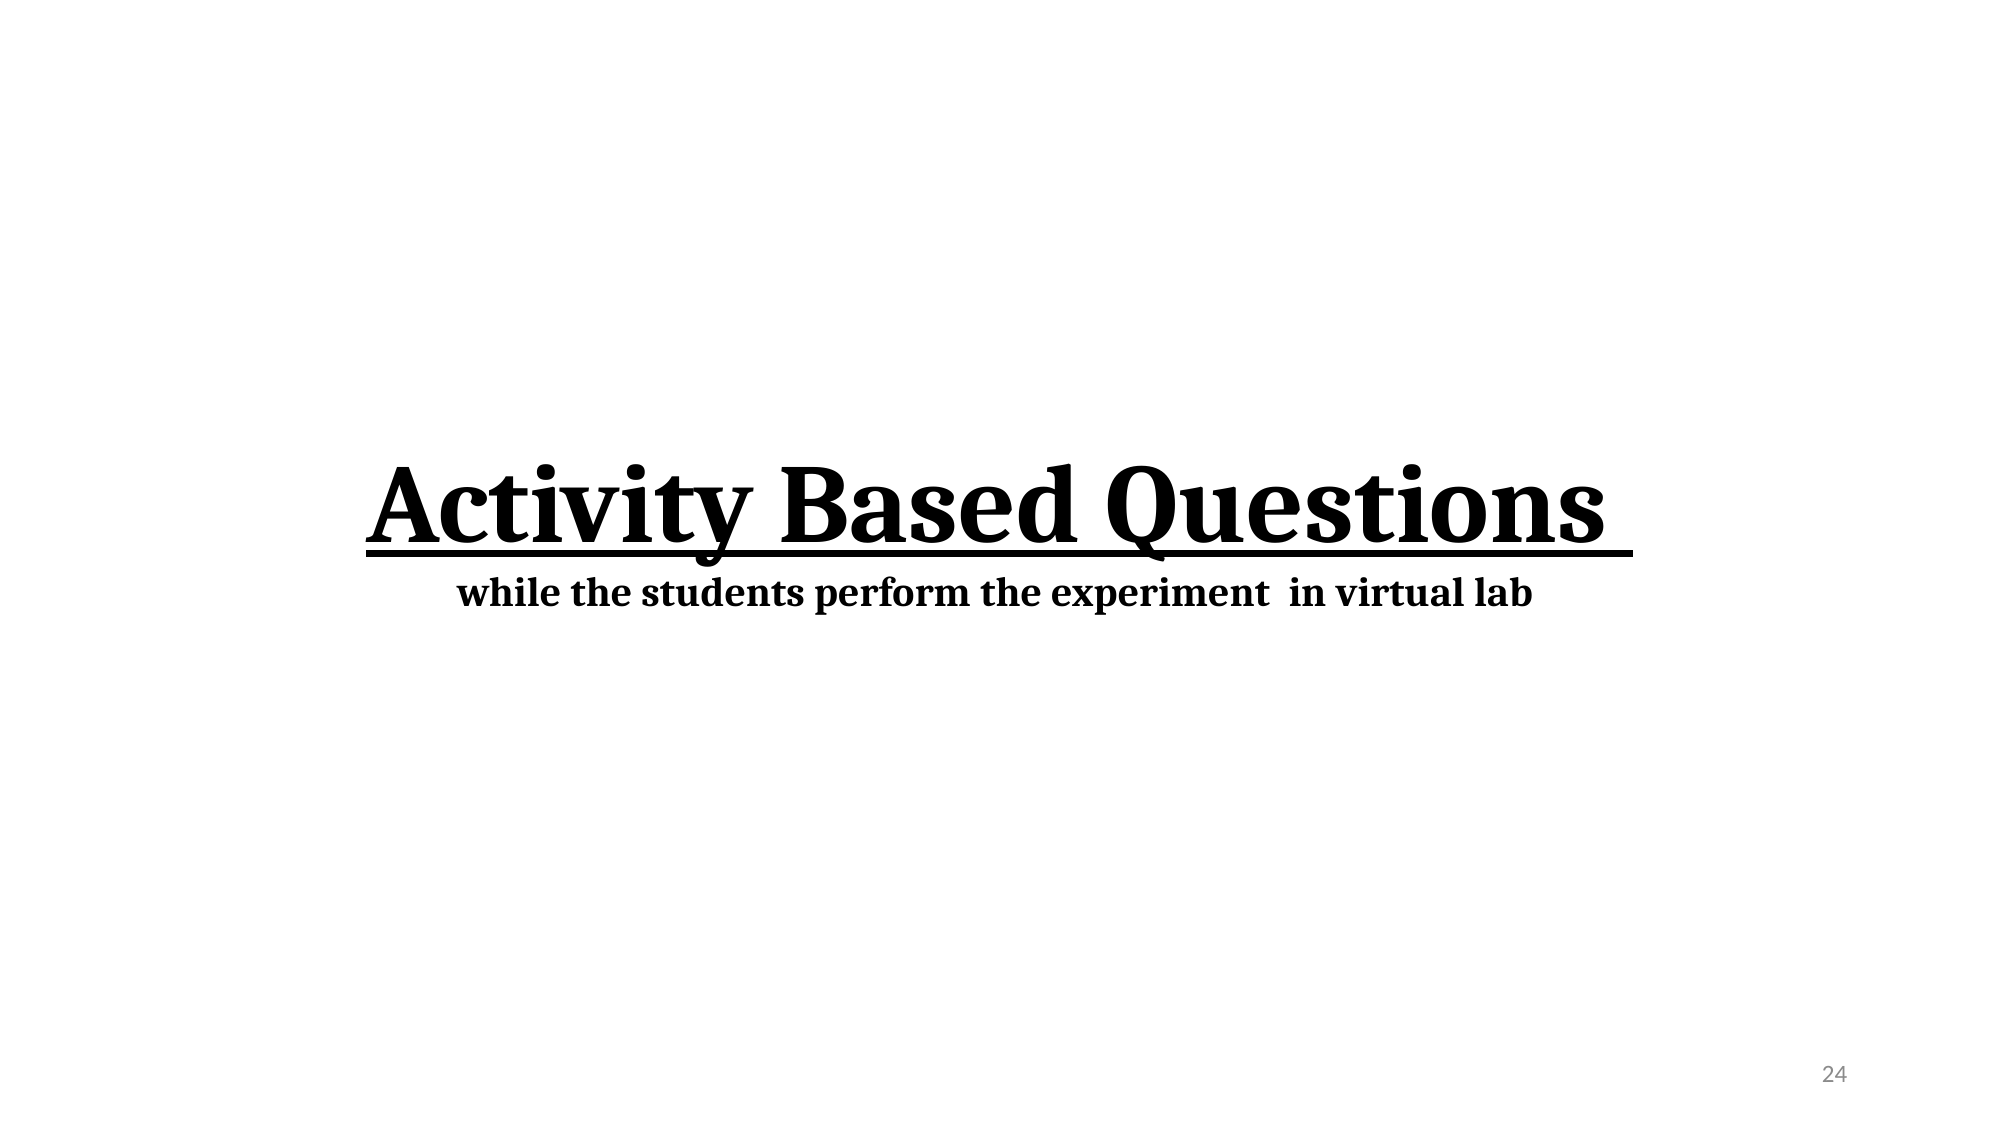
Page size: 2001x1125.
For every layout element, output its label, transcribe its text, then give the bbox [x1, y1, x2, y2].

text_box Activity Based Questions while the students perform the experiment in virtual lab [60, 422, 1940, 623]
slide_number 24 [1412, 1042, 1863, 1103]
